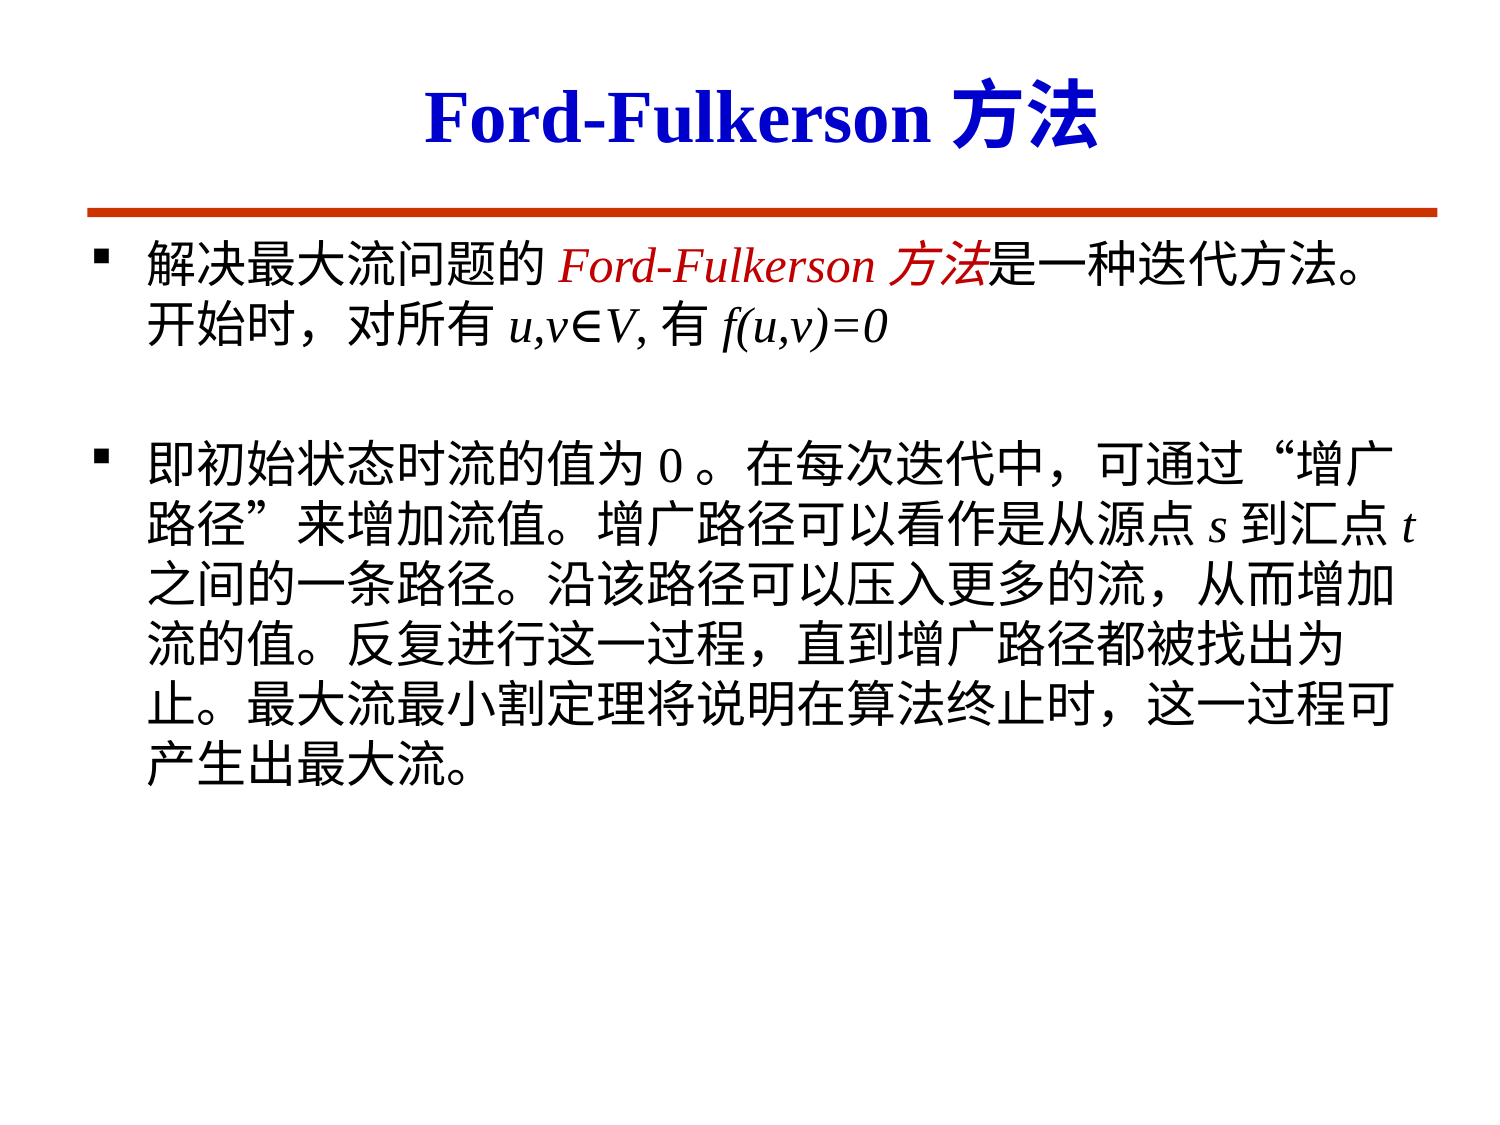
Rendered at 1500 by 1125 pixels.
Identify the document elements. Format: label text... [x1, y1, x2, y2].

list 解决最大流问题的Ford-Fulkerson方法是一种迭代方法。开始时，对所有u,v∈V,有f(u,v)=0 即初始状态时流的值为0。在每次迭代中，可通过“增广路径”来增加流值。增广路径可以看作是从源点s到汇点t之间的一条路径。沿该路径可以压入更多的流，从而增加流的值。反复进行这一过程，直到增广路径都被找出为止。最大流最小割定理将说明在算法终止时，这一过程可产生出最大流。 [75, 224, 1438, 1088]
title Ford-Fulkerson方法 [125, 37, 1400, 188]
